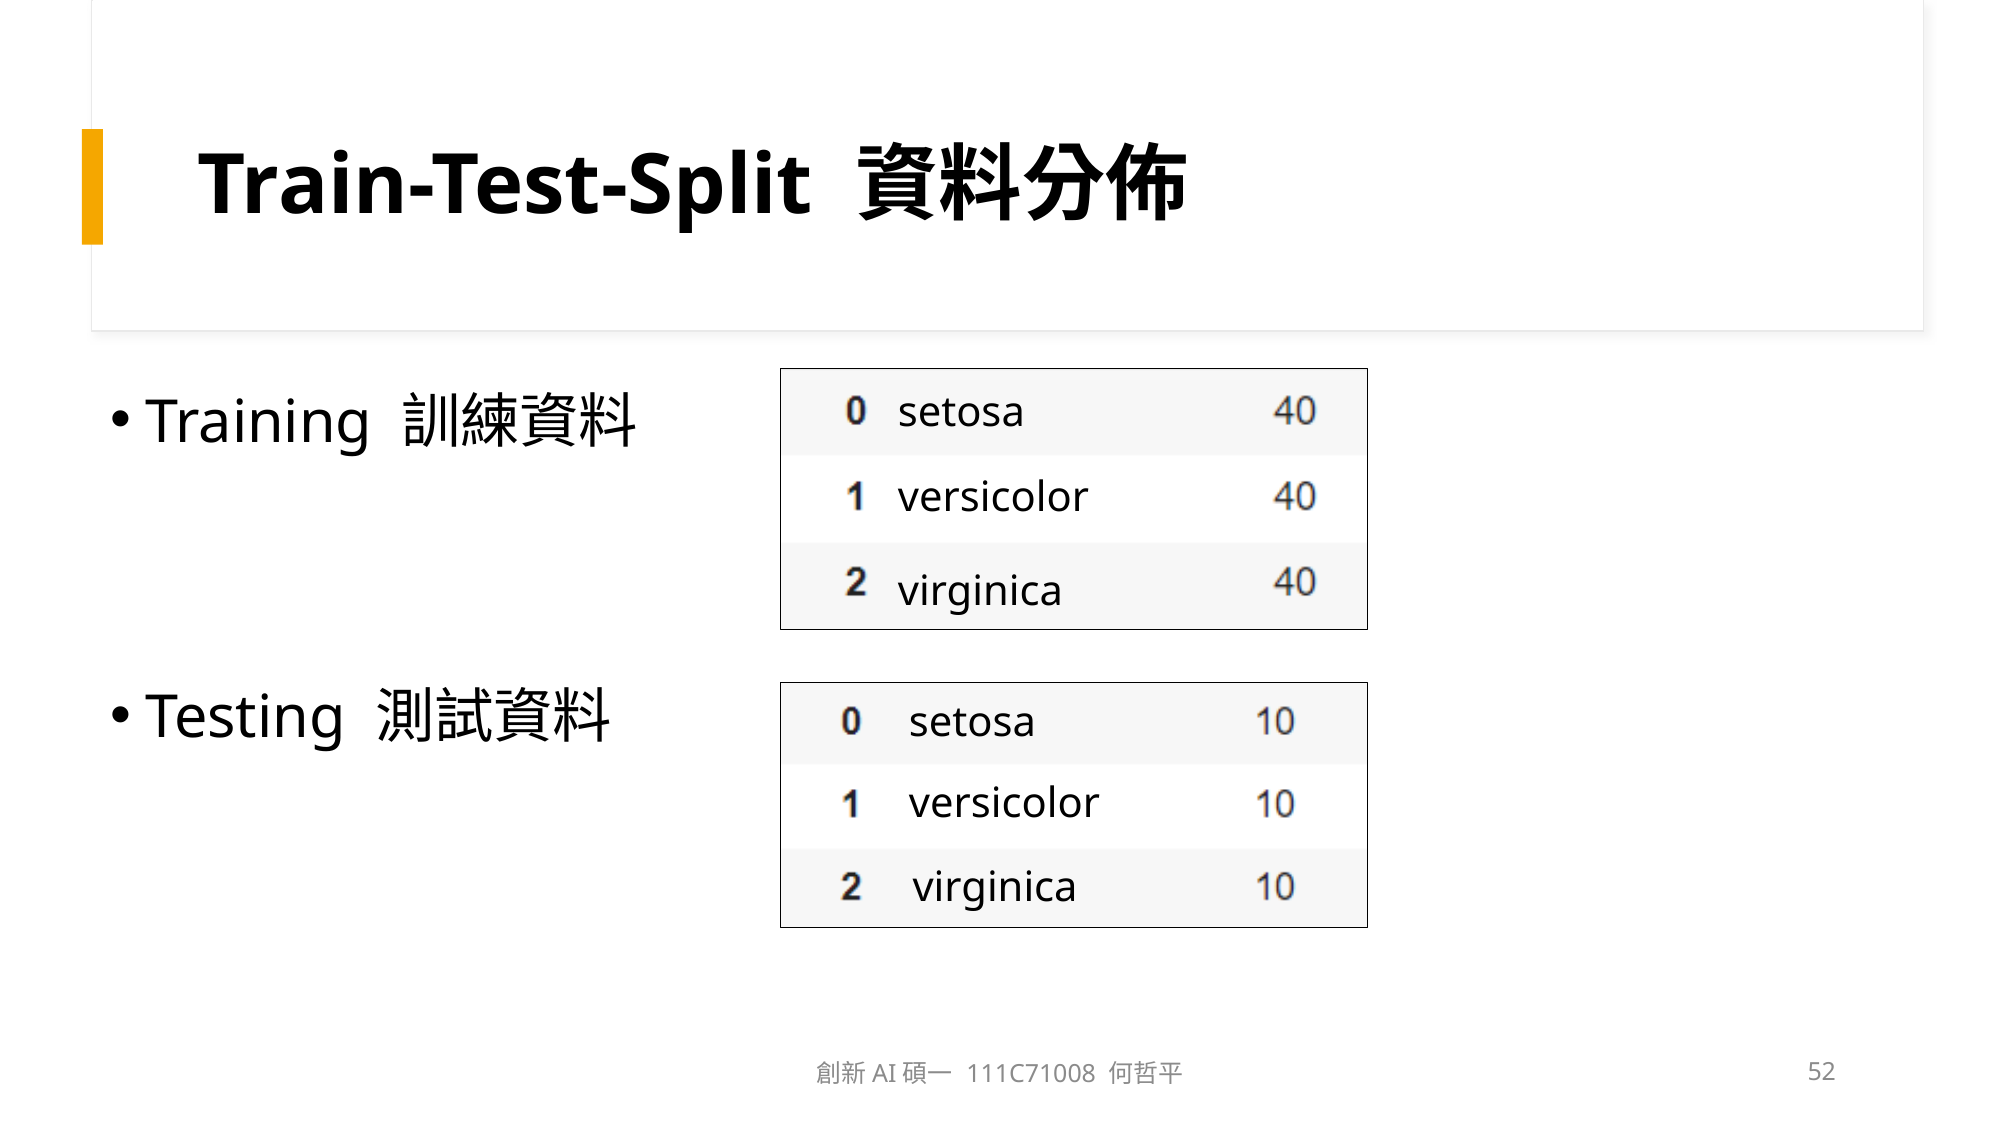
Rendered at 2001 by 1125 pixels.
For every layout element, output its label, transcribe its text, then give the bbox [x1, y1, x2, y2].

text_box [780, 682, 1368, 928]
list Training 訓練資料 [94, 368, 756, 463]
title Train-Test-Split 資料分佈 [183, 90, 1851, 284]
text_box Testing 測試資料 [94, 663, 756, 758]
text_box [780, 368, 1368, 629]
slide_number 52 [1401, 1042, 1851, 1103]
footer 創新AI碩一 111C71008 何哲平 [662, 1042, 1338, 1103]
